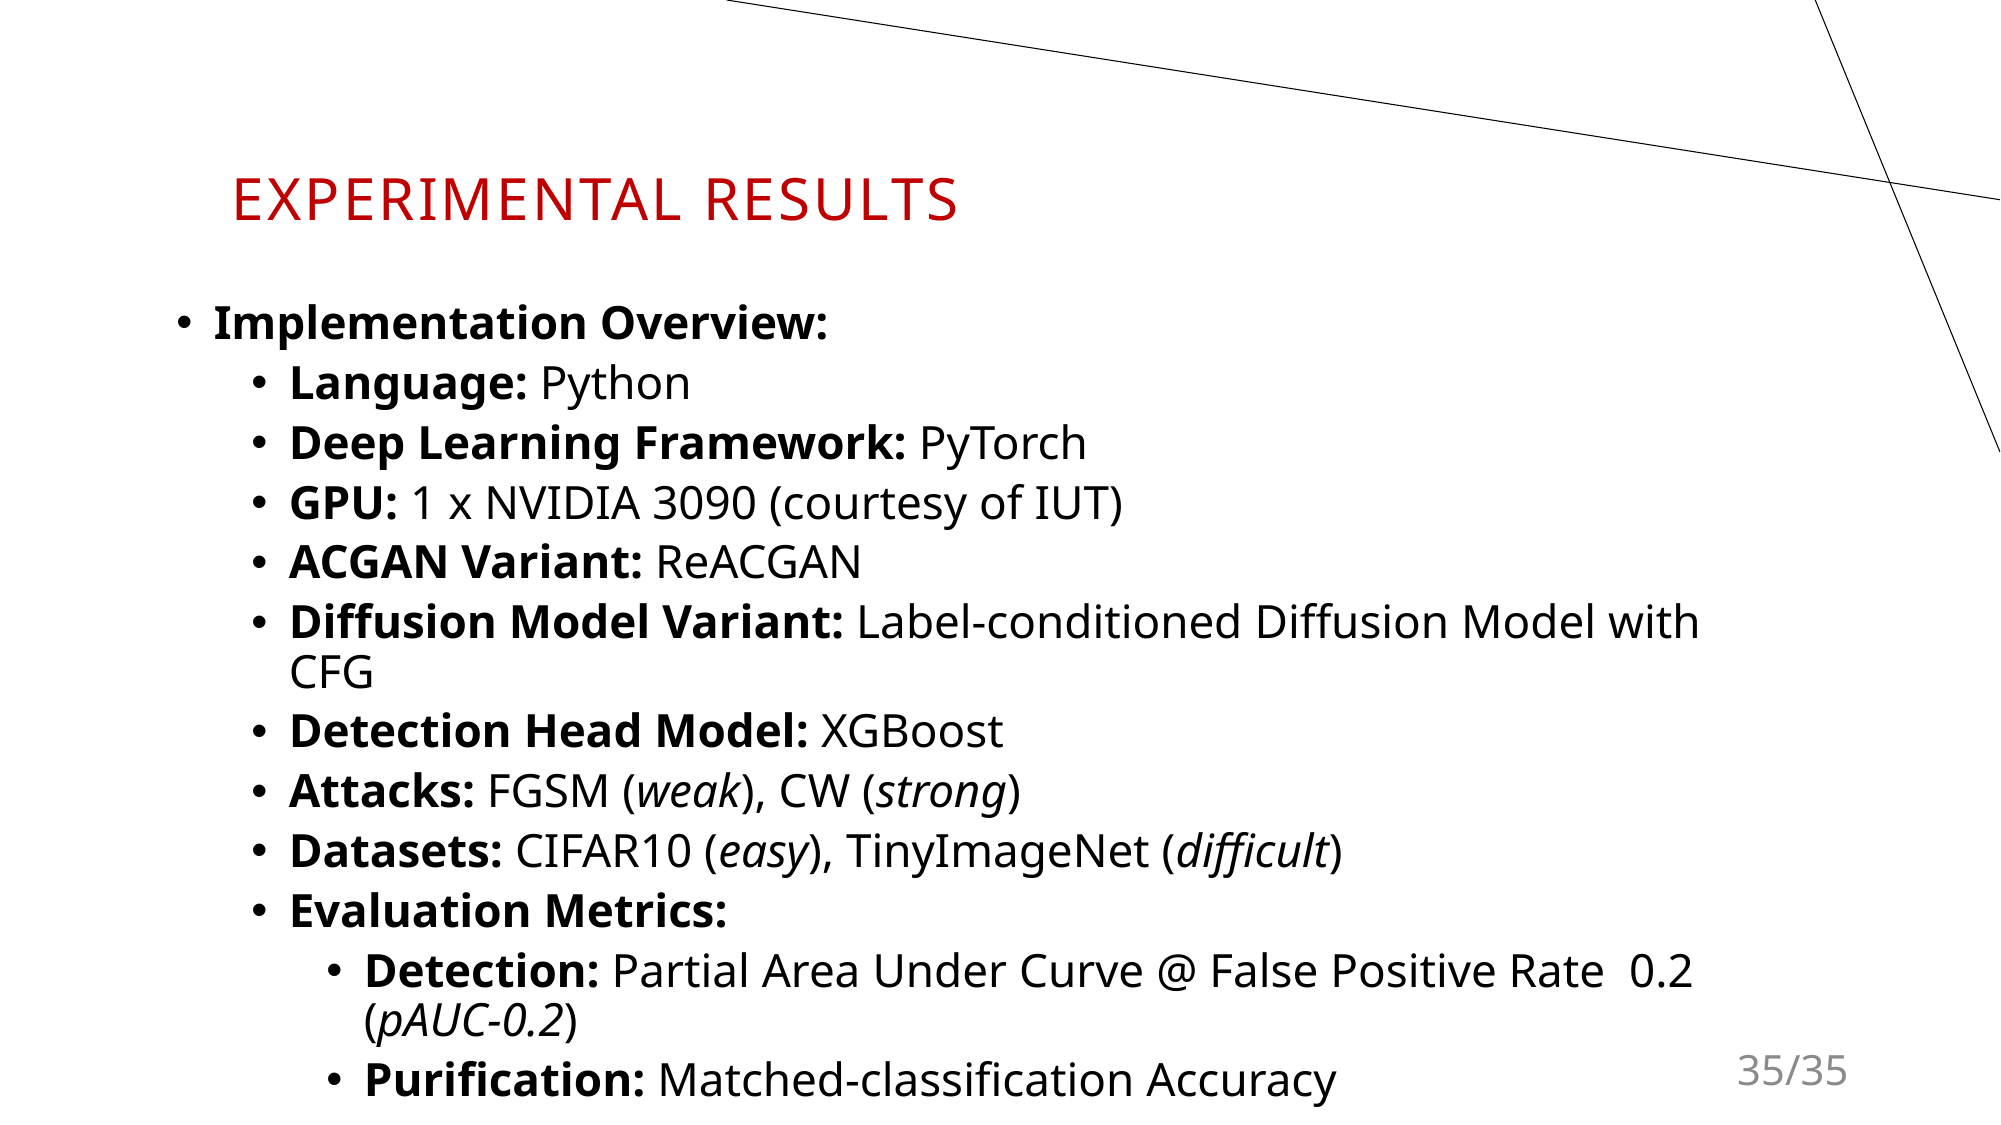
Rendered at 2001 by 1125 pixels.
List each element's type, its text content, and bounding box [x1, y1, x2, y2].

slide_number 35 [1701, 1042, 1864, 1103]
text_box Experimental Results [216, 43, 1413, 241]
